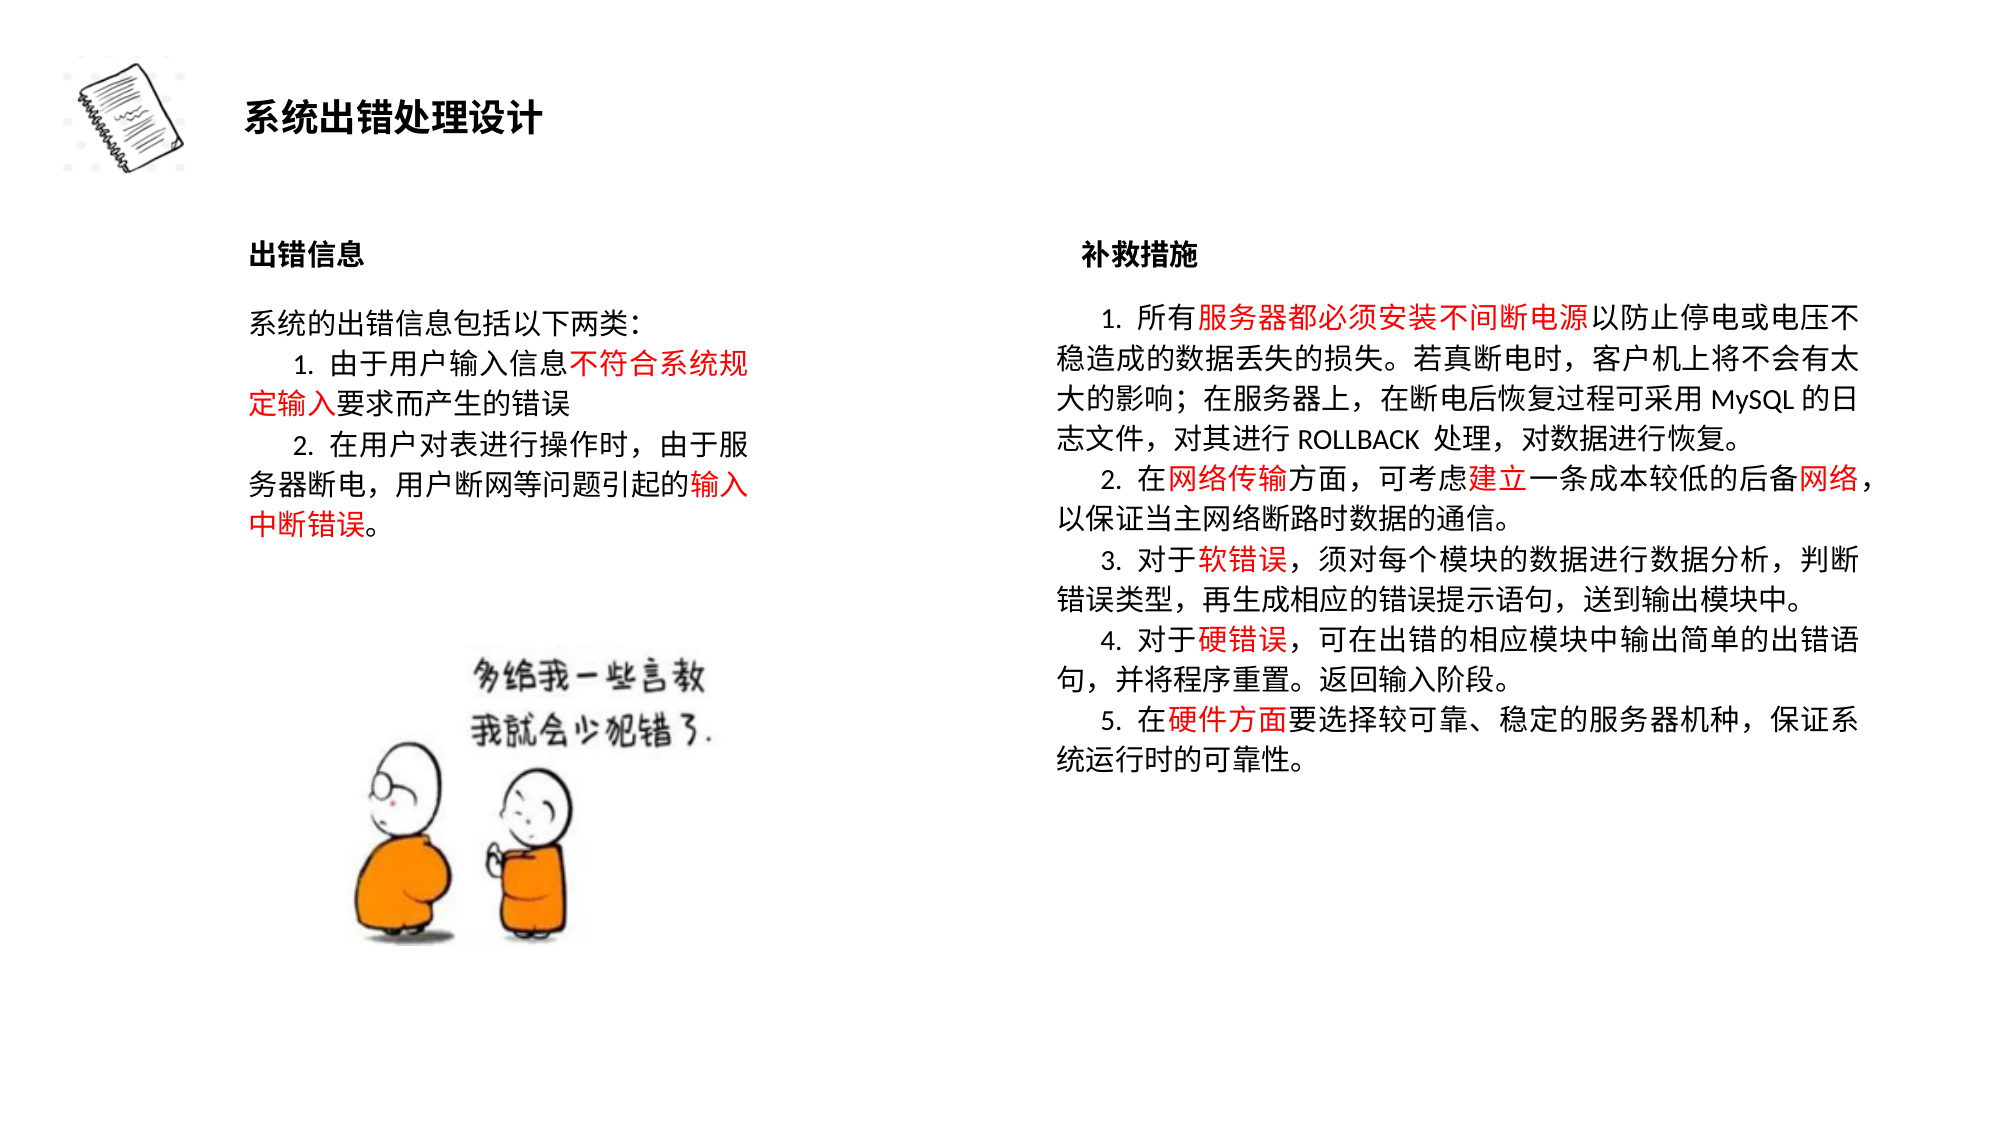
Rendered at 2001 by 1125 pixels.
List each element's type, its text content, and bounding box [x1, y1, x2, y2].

text_box 系统的出错信息包括以下两类： 1. 由于用户输入信息不符合系统规定输入要求而产生的错误 2. 在用户对表进行操作时，由于服务器断电，用户断网等问题引起的输入中断错误。 [234, 292, 764, 549]
text_box 出错信息 [234, 228, 573, 279]
picture [63, 56, 189, 177]
text_box 1. 所有服务器都必须安装不间断电源以防止停电或电压不稳造成的数据丢失的损失。若真断电时，客户机上将不会有太大的影响；在服务器上，在断电后恢复过程可采用MySQL的日志文件，对其进行ROLLBACK 处理，对数据进行恢复。 2. 在网络传输方面，可考虑建立一条成本较低的后备网络，以保证当主网络断路时数据的通信。 3. 对于软错误，须对每个模块的数据进行数据分析，判断错误类型，再生成相应的错误提示语句，送到输出模块中。 4. 对于硬错误，可在出错的相应模块中输出简单的出错语句，并将程序重置。返回输入阶段。 5. 在硬件方面要选择较可靠、稳定的服务器机种，保证系统运行时的可靠性。 [1041, 287, 1875, 784]
text_box 系统出错处理设计 [202, 81, 585, 151]
text_box 补救措施 [1067, 228, 1406, 279]
picture [177, 644, 841, 946]
